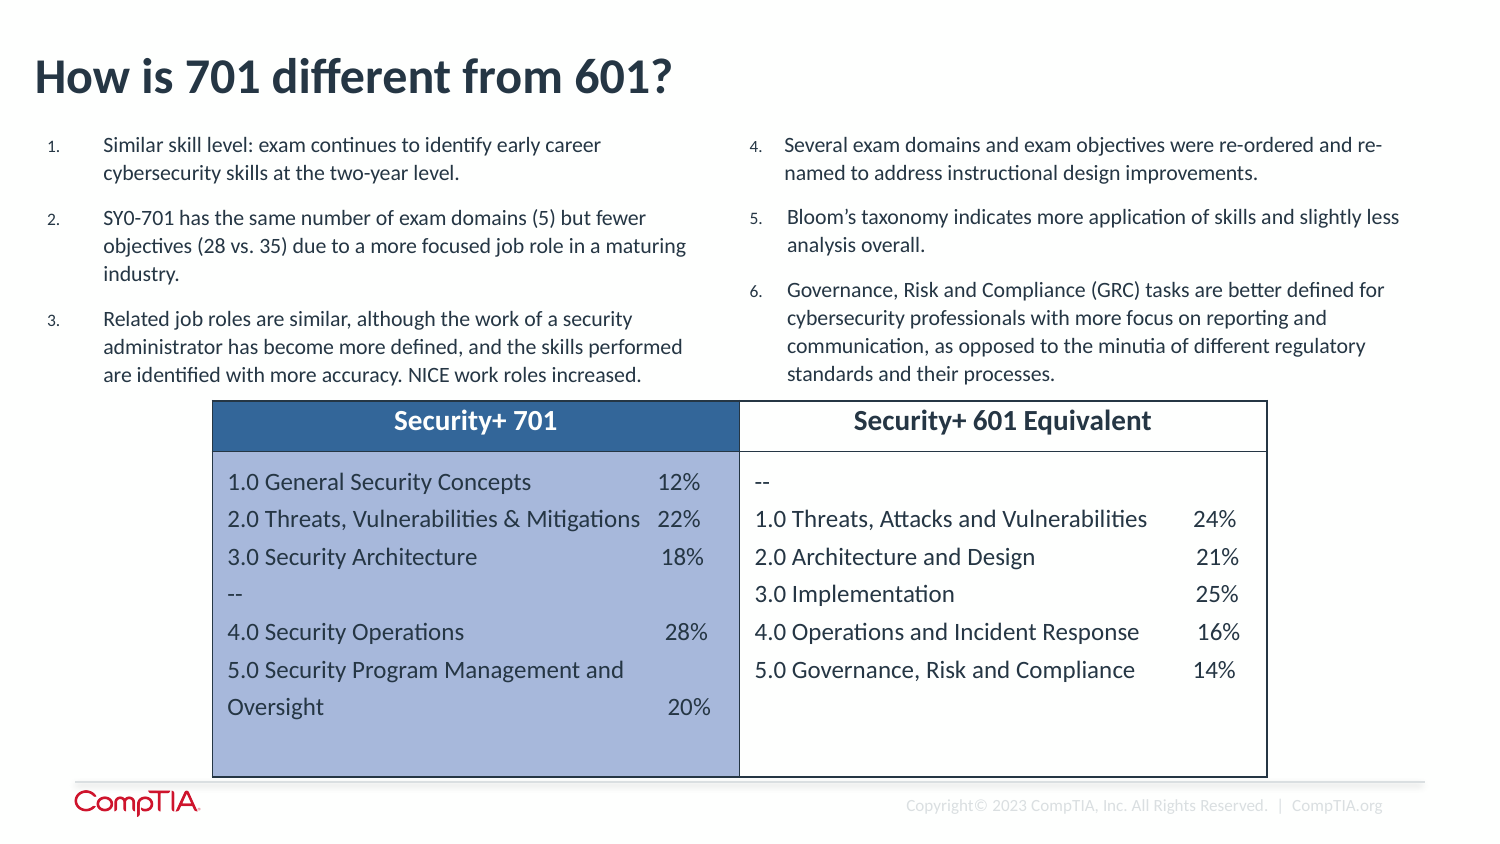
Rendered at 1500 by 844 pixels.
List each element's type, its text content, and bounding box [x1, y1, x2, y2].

table_cell 1.0 General Security Concepts 12% 2.0 Threats, Vulnerabilities & Mitigations 22% 3.0 Security Architecture 18% -- 4.0 Security Operations 28% 5.0 Security Program Management and Oversight 20% [213, 452, 739, 776]
list Similar skill level: exam continues to identify early career cybersecurity skills at the two-year level. SY0-701 has the same number of exam domains (5) but fewer objectives (28 vs. 35) due to a more focused job role in a maturing industry. Related job roles are similar, although the work of a security administrator has become more defined, and the skills performed are identified with more accuracy. NICE work roles increased. [47, 121, 728, 422]
text_box 4. Several exam domains and exam objectives were re-ordered and re-named to address instructional design improvements. Bloom’s taxonomy indicates more application of skills and slightly less analysis overall. Governance, Risk and Compliance (GRC) tasks are better defined for cybersecurity professionals with more focus on reporting and communication, as opposed to the minutia of different regulatory standards and their processes. [749, 120, 1430, 422]
table_header Security+ 601 Equivalent [740, 402, 1266, 451]
title How is 701 different from 601? [34, 25, 1092, 121]
picture [63, 781, 212, 822]
table_header Security+ 701 [213, 402, 739, 451]
table_cell -- 1.0 Threats, Attacks and Vulnerabilities 24% 2.0 Architecture and Design 21% 3.0 Implementation 25% 4.0 Operations and Incident Response 16% 5.0 Governance, Risk and Compliance 14% [740, 452, 1266, 776]
